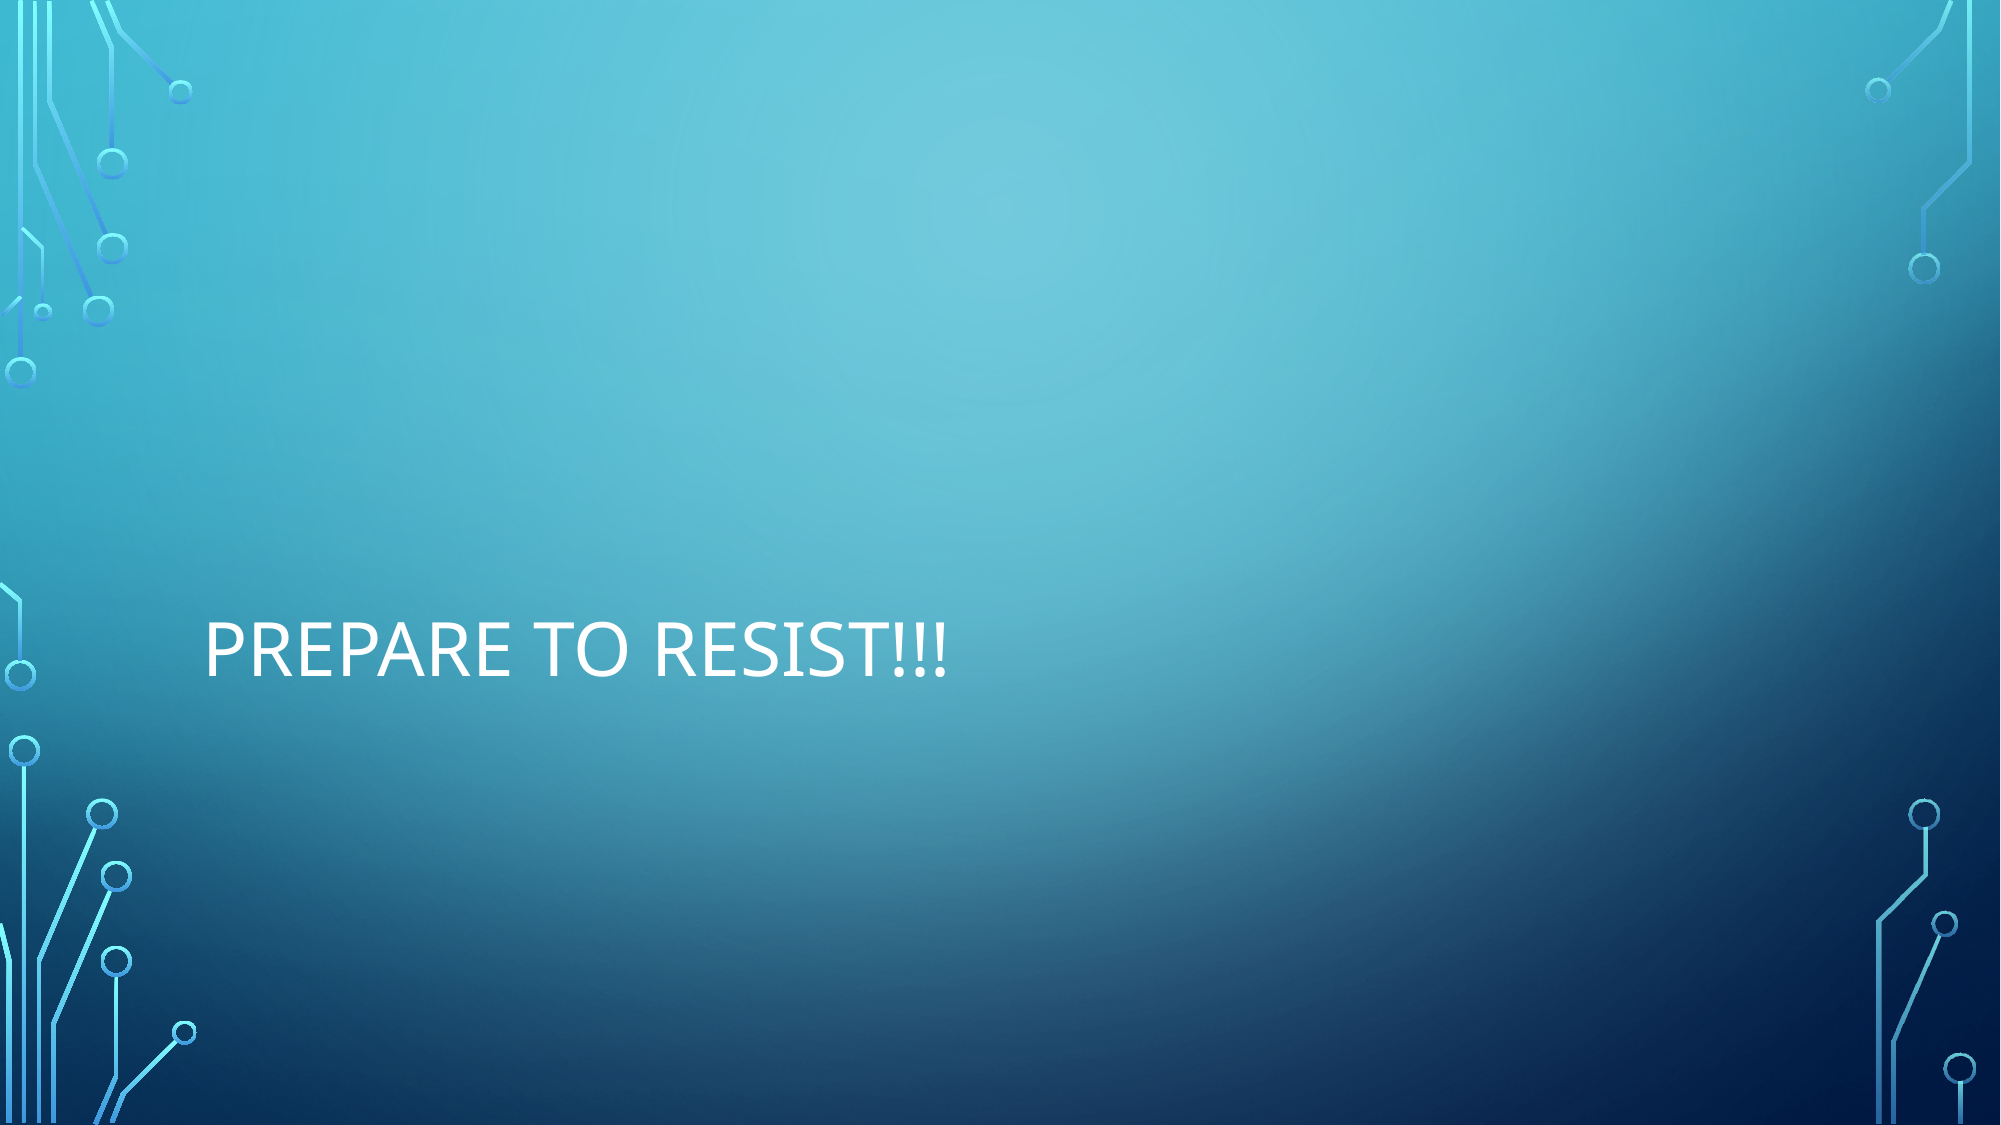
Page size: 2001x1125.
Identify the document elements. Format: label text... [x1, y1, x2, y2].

title Prepare to Resist!!! [187, 232, 1813, 701]
